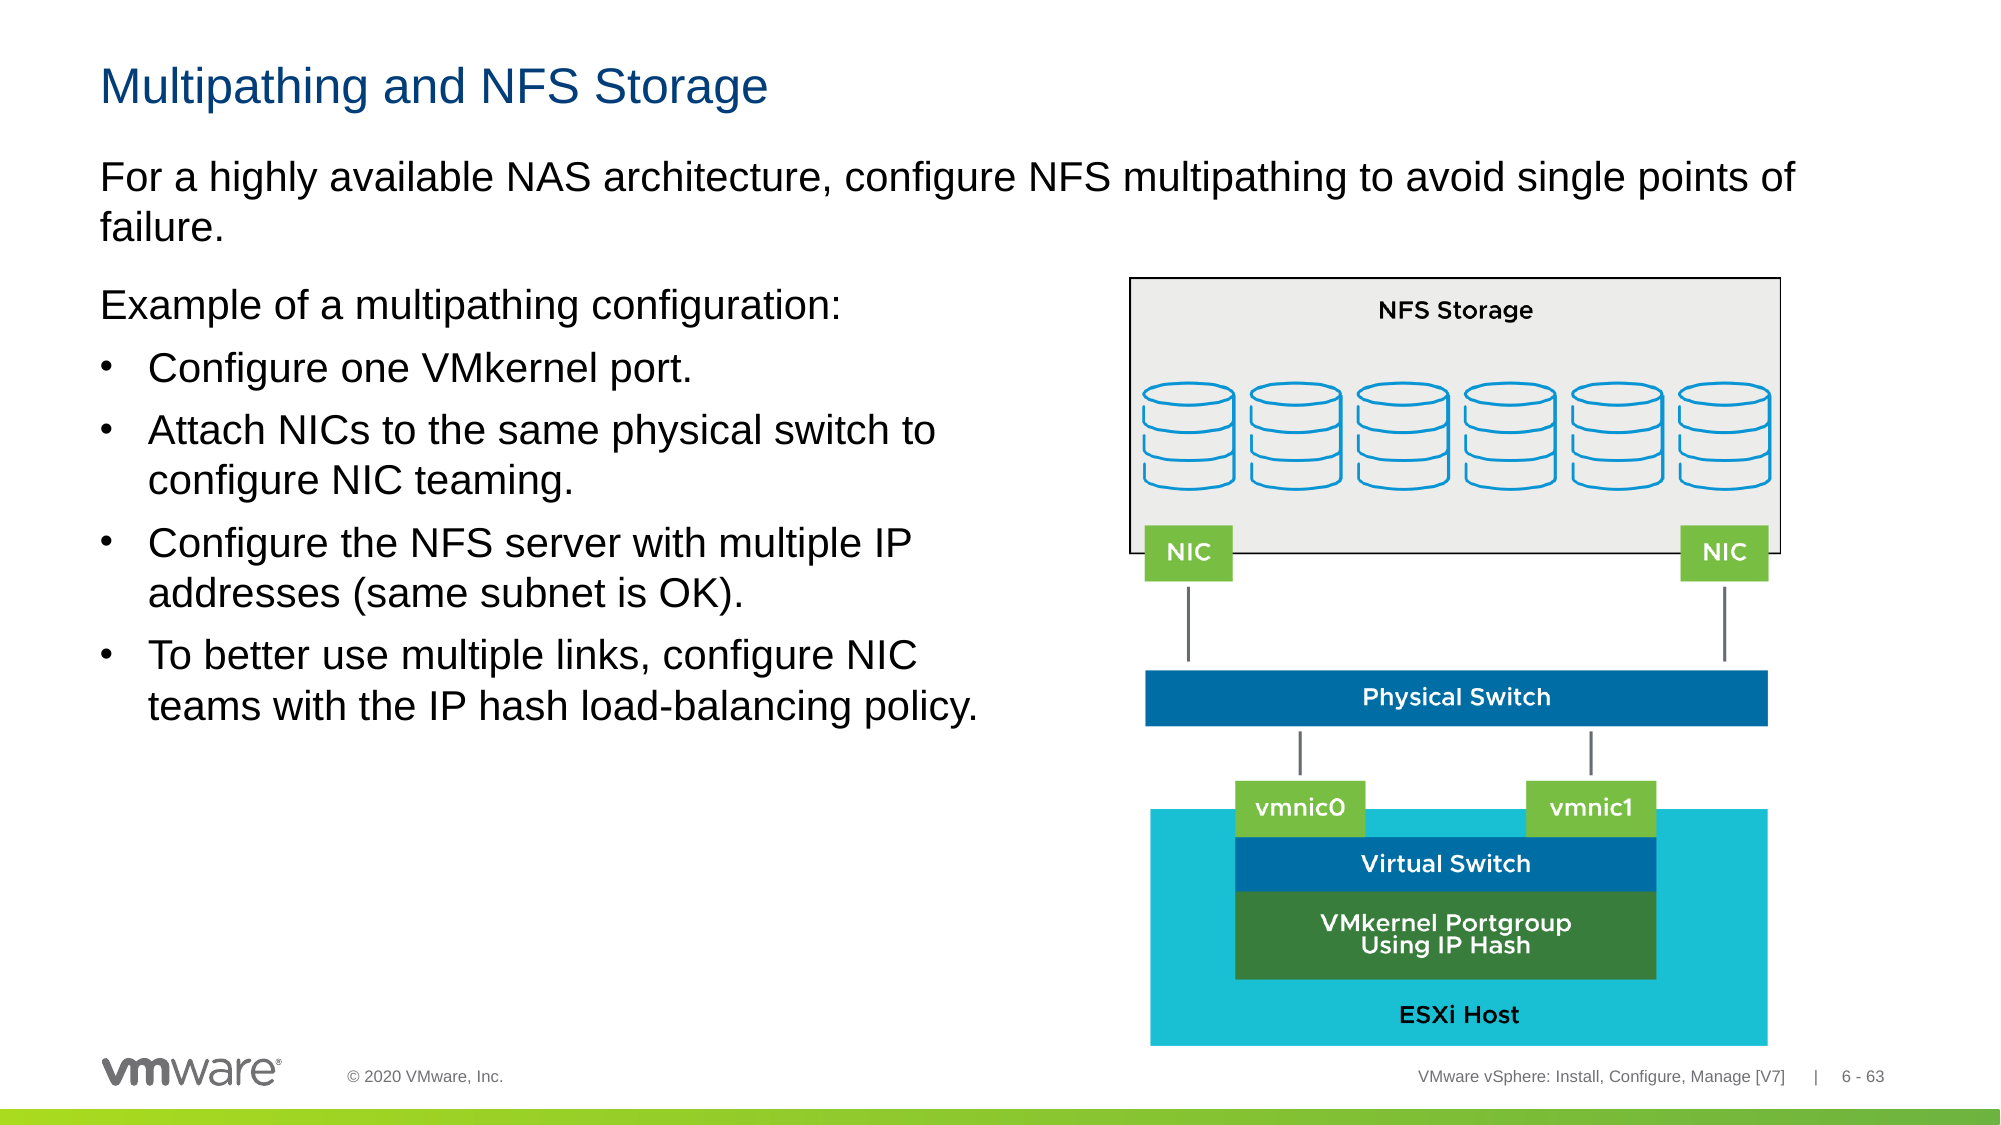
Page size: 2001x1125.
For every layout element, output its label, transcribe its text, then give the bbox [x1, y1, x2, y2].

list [1129, 277, 1781, 1046]
title Multipathing and NFS Storage [99, 54, 1900, 113]
list For a highly available NAS architecture, configure NFS multipathing to avoid single points of failure. [99, 149, 1900, 247]
footer VMware vSphere: Install, Configure, Manage [V7] | 6 - 63 [545, 1060, 1900, 1110]
list Example of a multipathing configuration: Configure one VMkernel port. Attach NICs to the same physical switch to configure NIC teaming. Configure the NFS server with multiple IP addresses (same subnet is OK). To better use multiple links, configure NIC teams with the IP hash load-balancing policy. [99, 278, 986, 1046]
